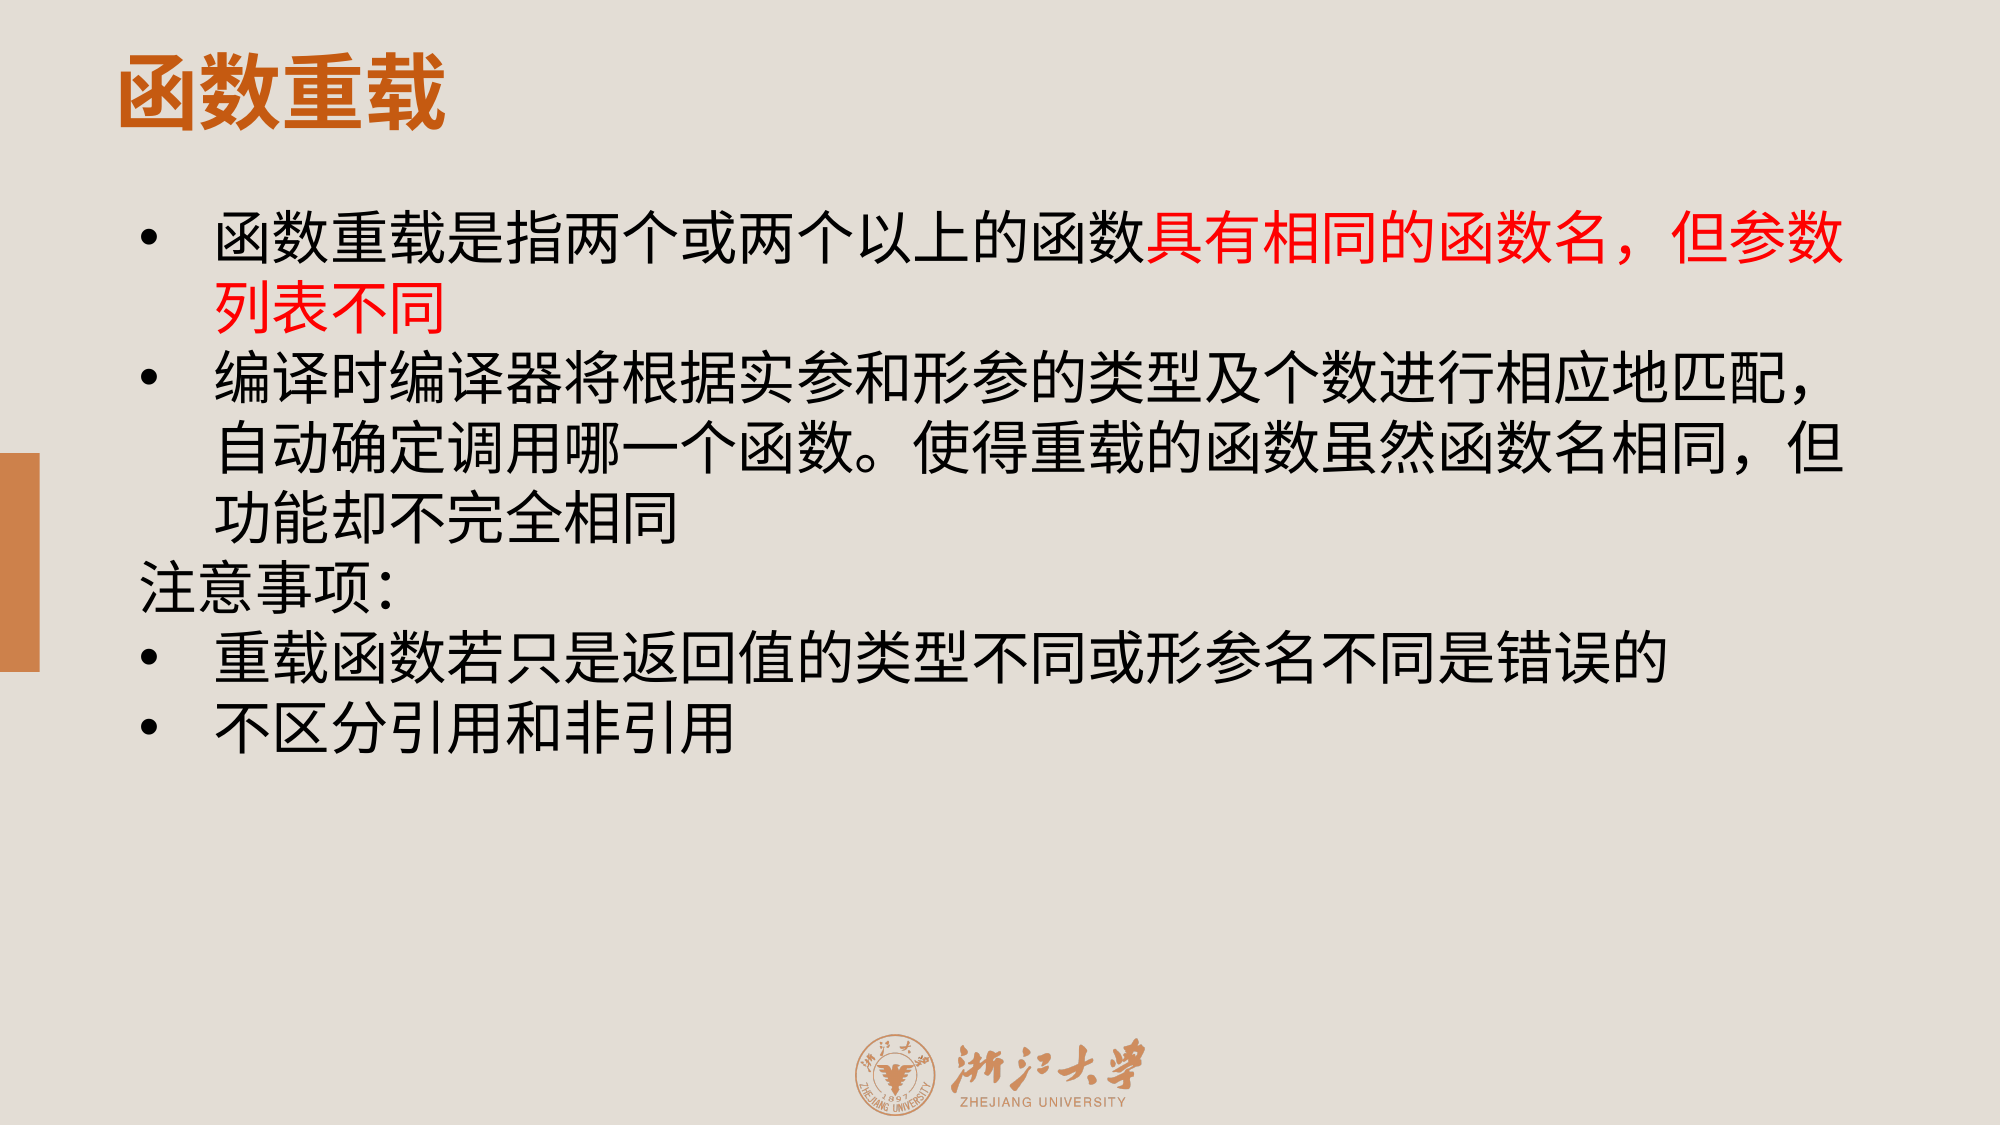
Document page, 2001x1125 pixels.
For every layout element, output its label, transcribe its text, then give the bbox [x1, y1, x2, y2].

picture [855, 1034, 1145, 1116]
text_box 函数重载 [100, 32, 502, 148]
text_box 函数重载是指两个或两个以上的函数具有相同的函数名，但参数列表不同 编译时编译器将根据实参和形参的类型及个数进行相应地匹配，自动确定调用哪一个函数。使得重载的函数虽然函数名相同，但功能却不完全相同 注意事项： 重载函数若只是返回值的类型不同或形参名不同是错误的 不区分引用和非引用 [124, 193, 1882, 769]
text_box [0, 452, 41, 673]
